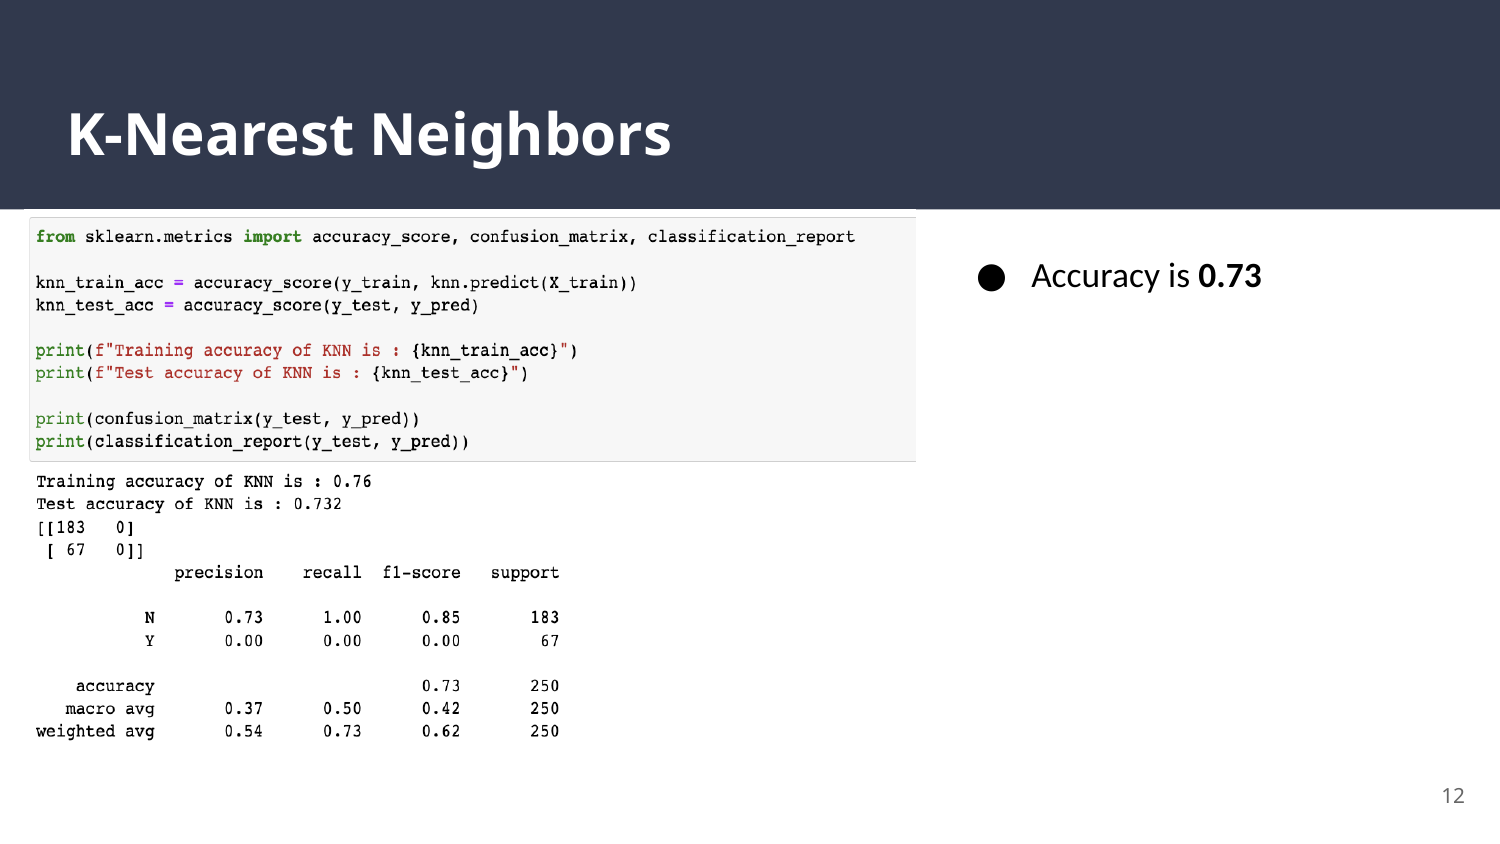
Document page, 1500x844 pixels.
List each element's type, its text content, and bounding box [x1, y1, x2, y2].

slide_number ‹#› [1389, 764, 1480, 830]
title K-Nearest Neighbors [51, 82, 1449, 185]
text_box Accuracy is 0.73 [941, 237, 1500, 310]
picture [24, 209, 916, 767]
